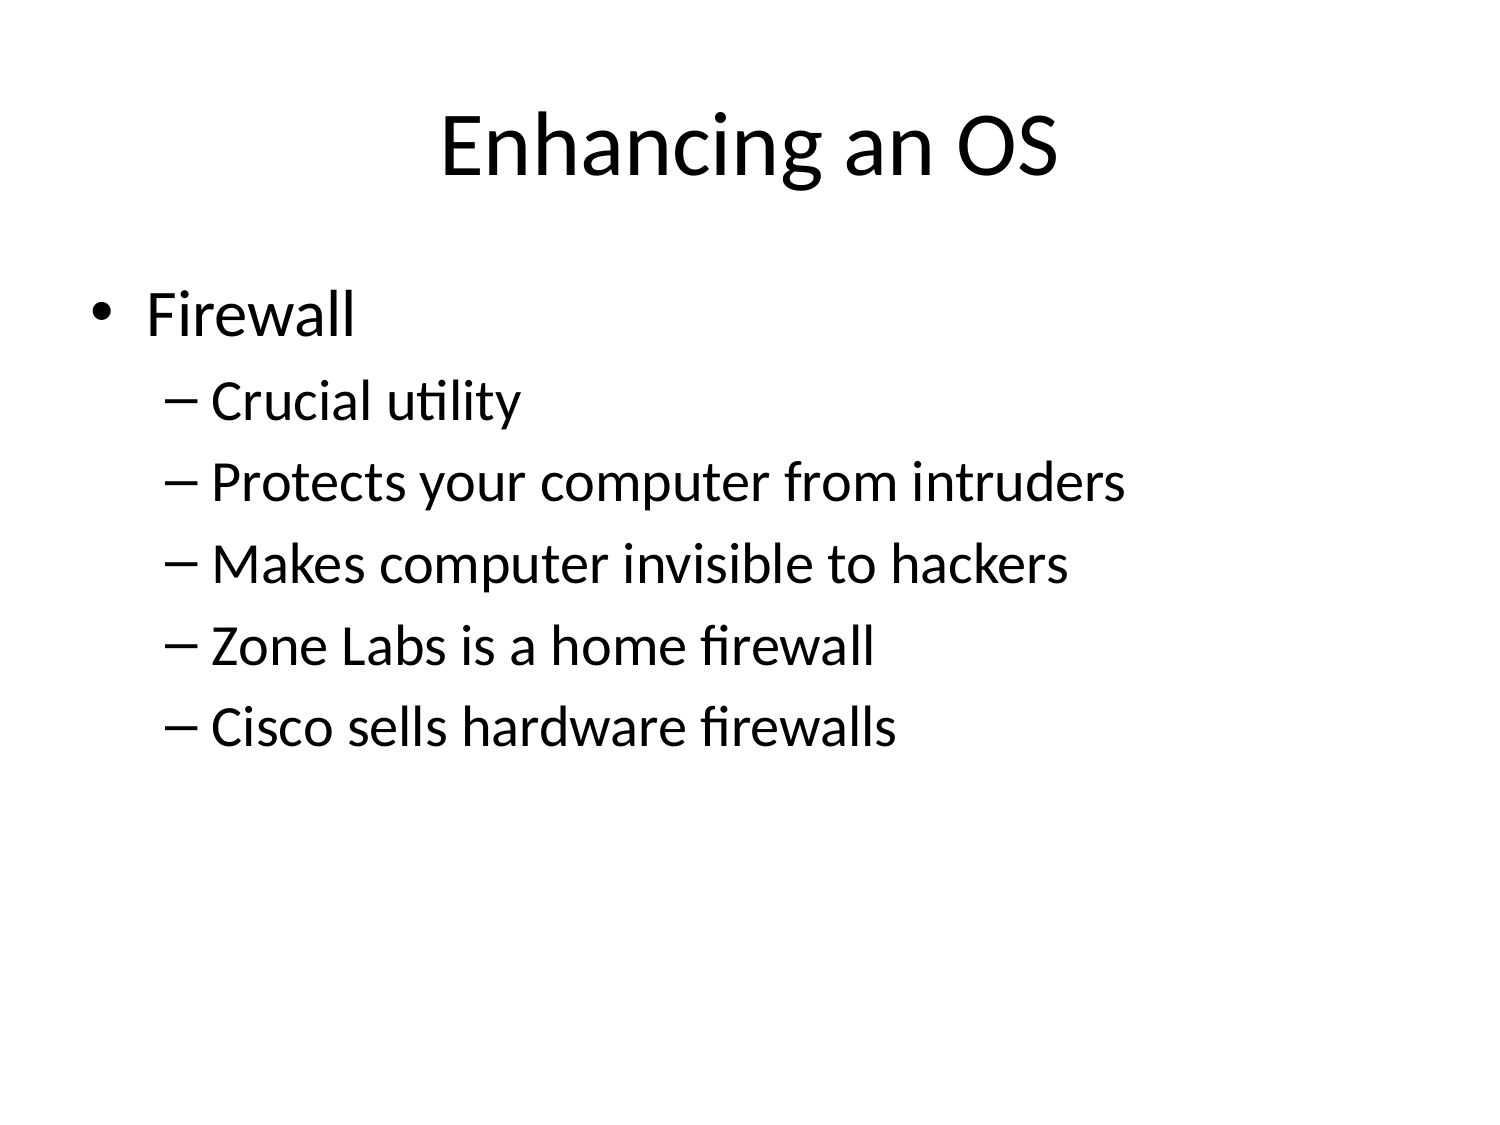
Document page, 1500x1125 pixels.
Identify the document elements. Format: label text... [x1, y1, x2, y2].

list Firewall Crucial utility Protects your computer from intruders Makes computer invisible to hackers Zone Labs is a home firewall Cisco sells hardware firewalls [75, 262, 1425, 1005]
title Enhancing an OS [75, 45, 1425, 233]
